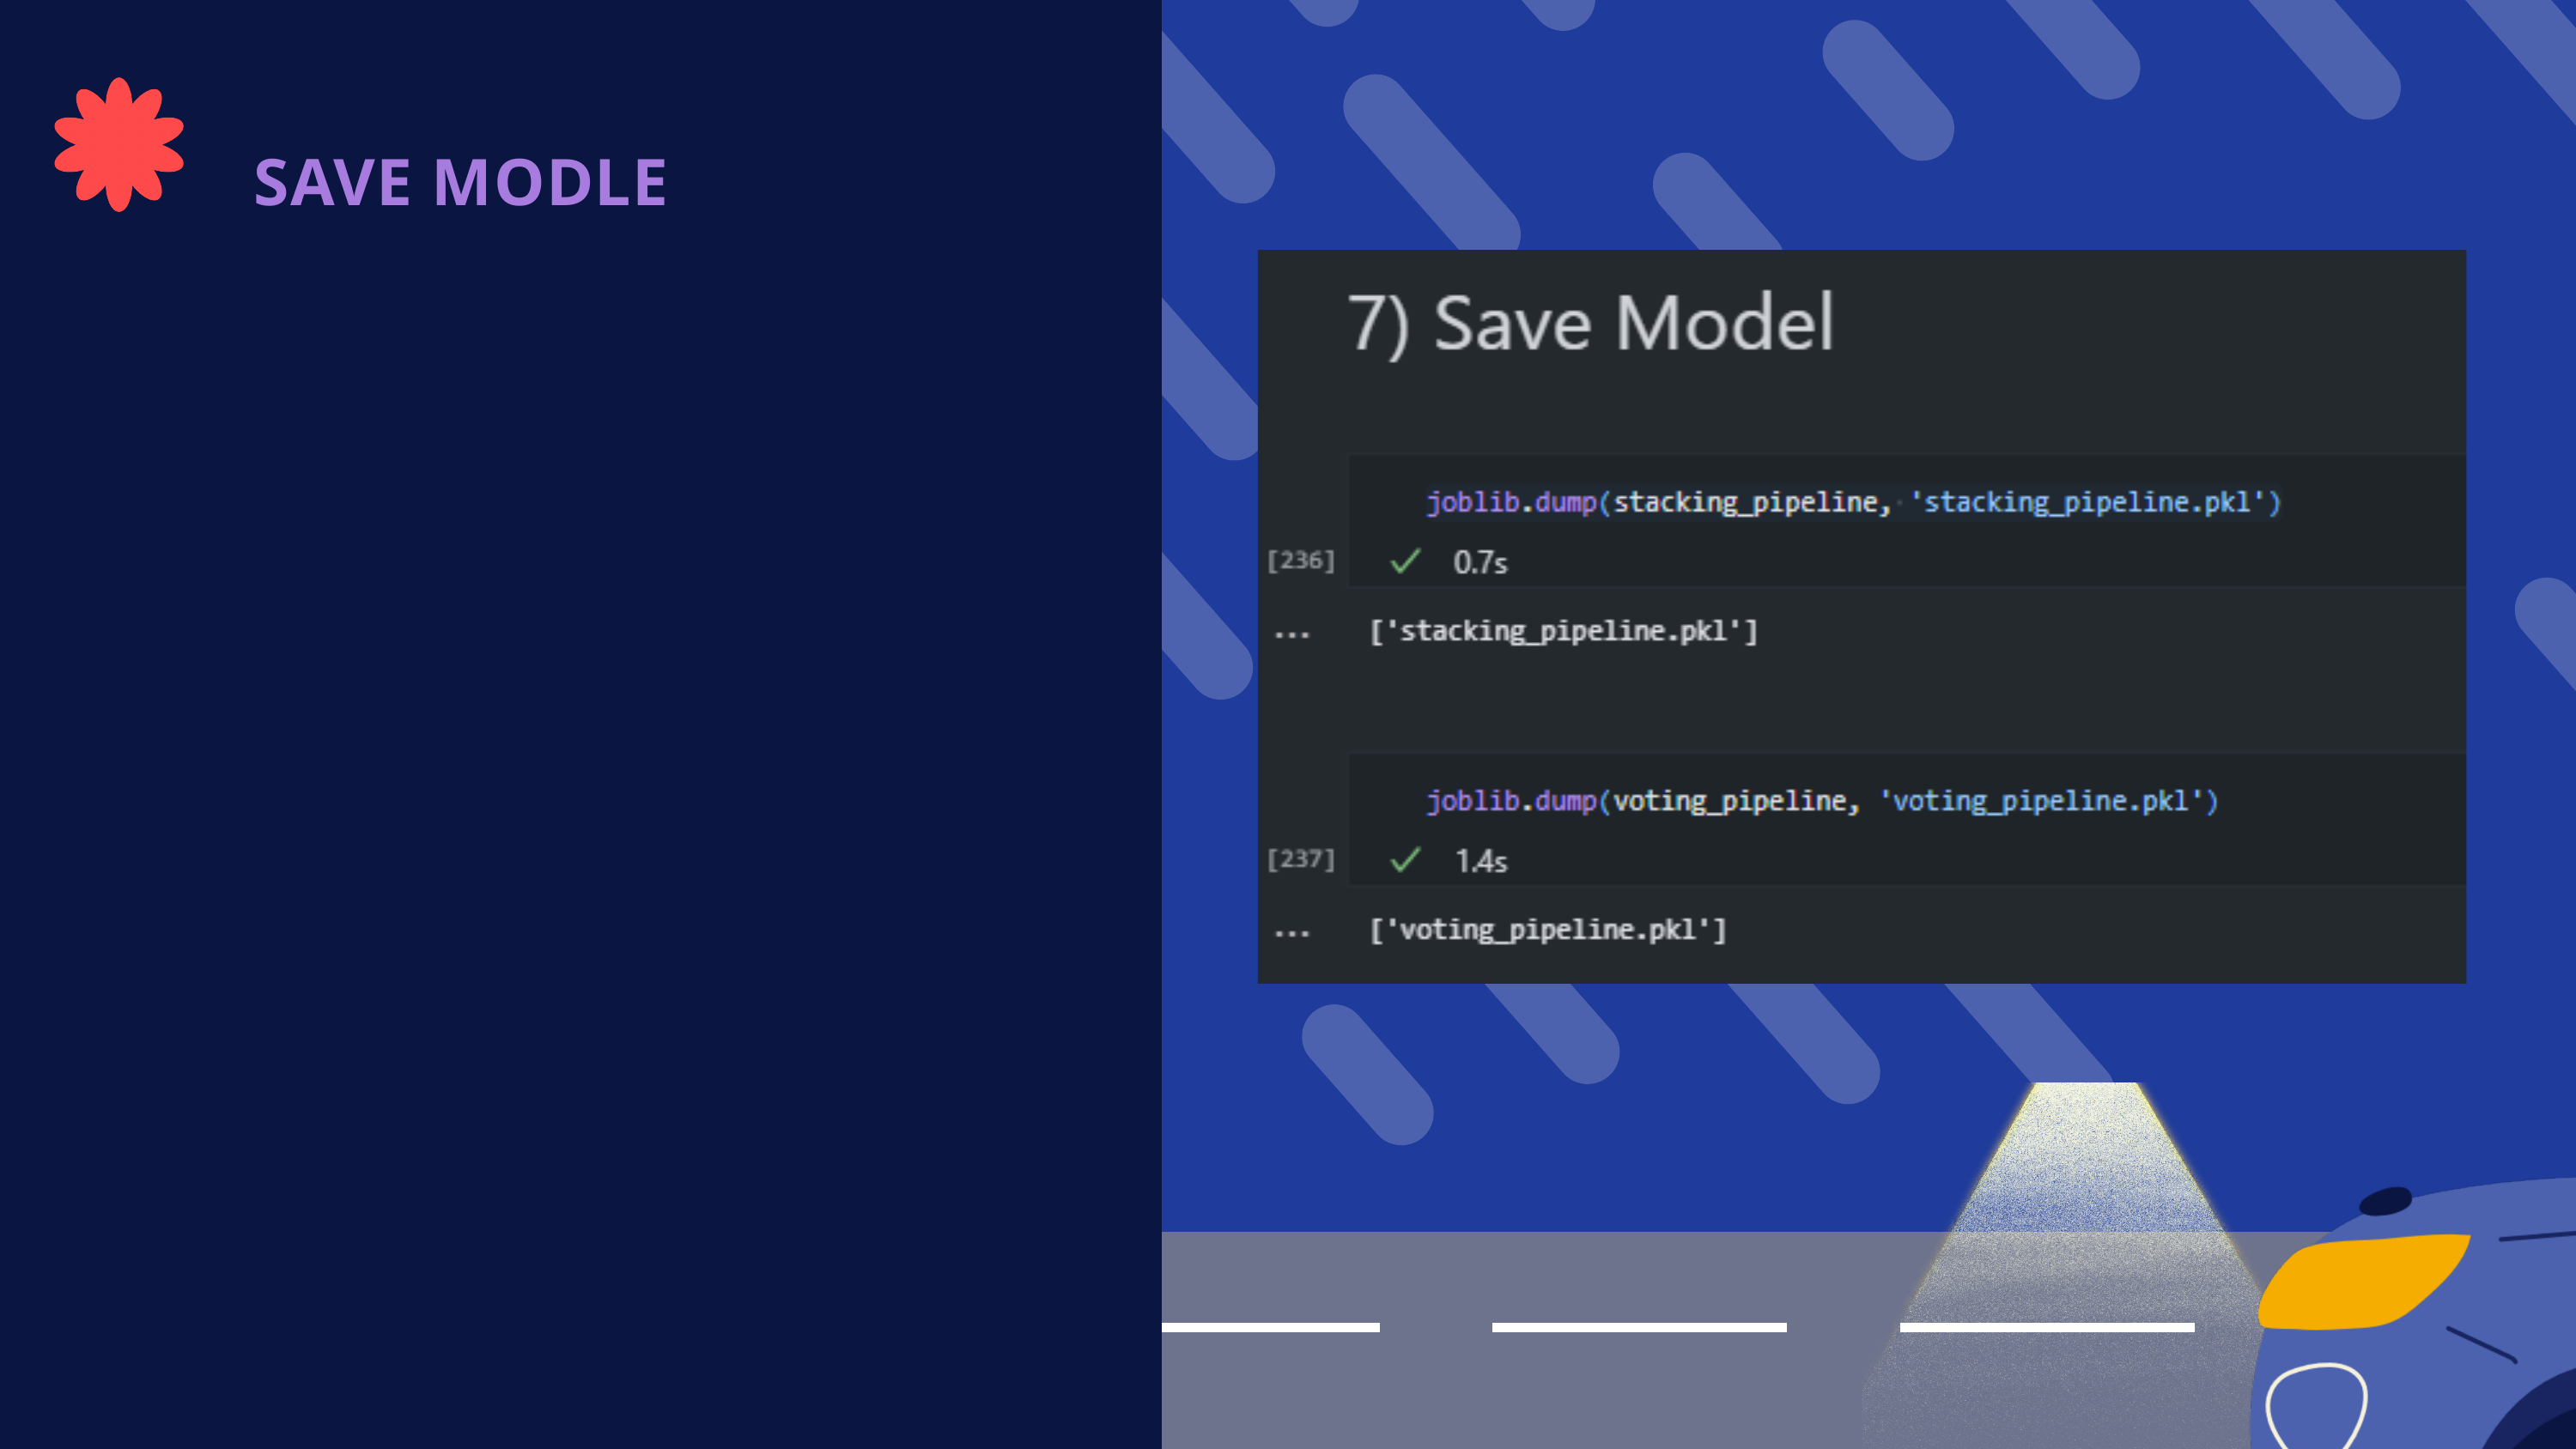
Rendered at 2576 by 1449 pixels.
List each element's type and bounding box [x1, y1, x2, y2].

text_box [0, 117, 1345, 1332]
text_box [52, 77, 185, 115]
text_box [453, 0, 2576, 1130]
text_box [1862, 921, 2576, 1449]
text_box [1048, 1231, 1856, 1449]
